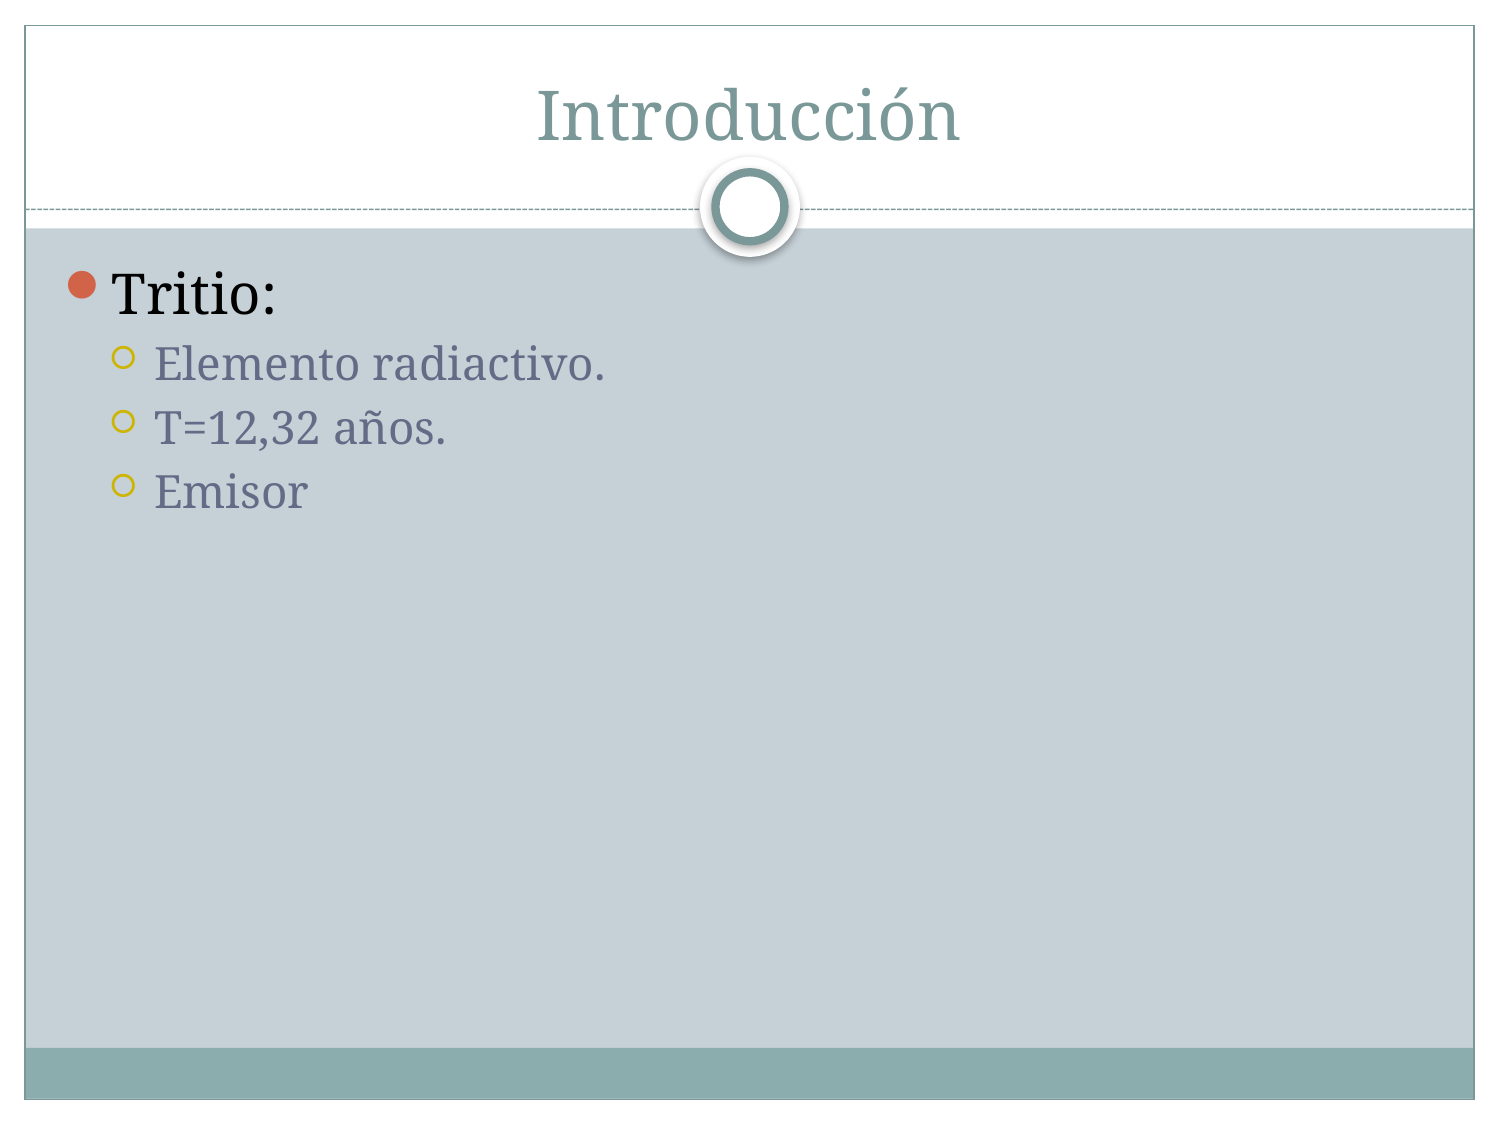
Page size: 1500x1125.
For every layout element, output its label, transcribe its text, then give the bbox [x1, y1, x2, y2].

title Introducción [49, 37, 1450, 162]
